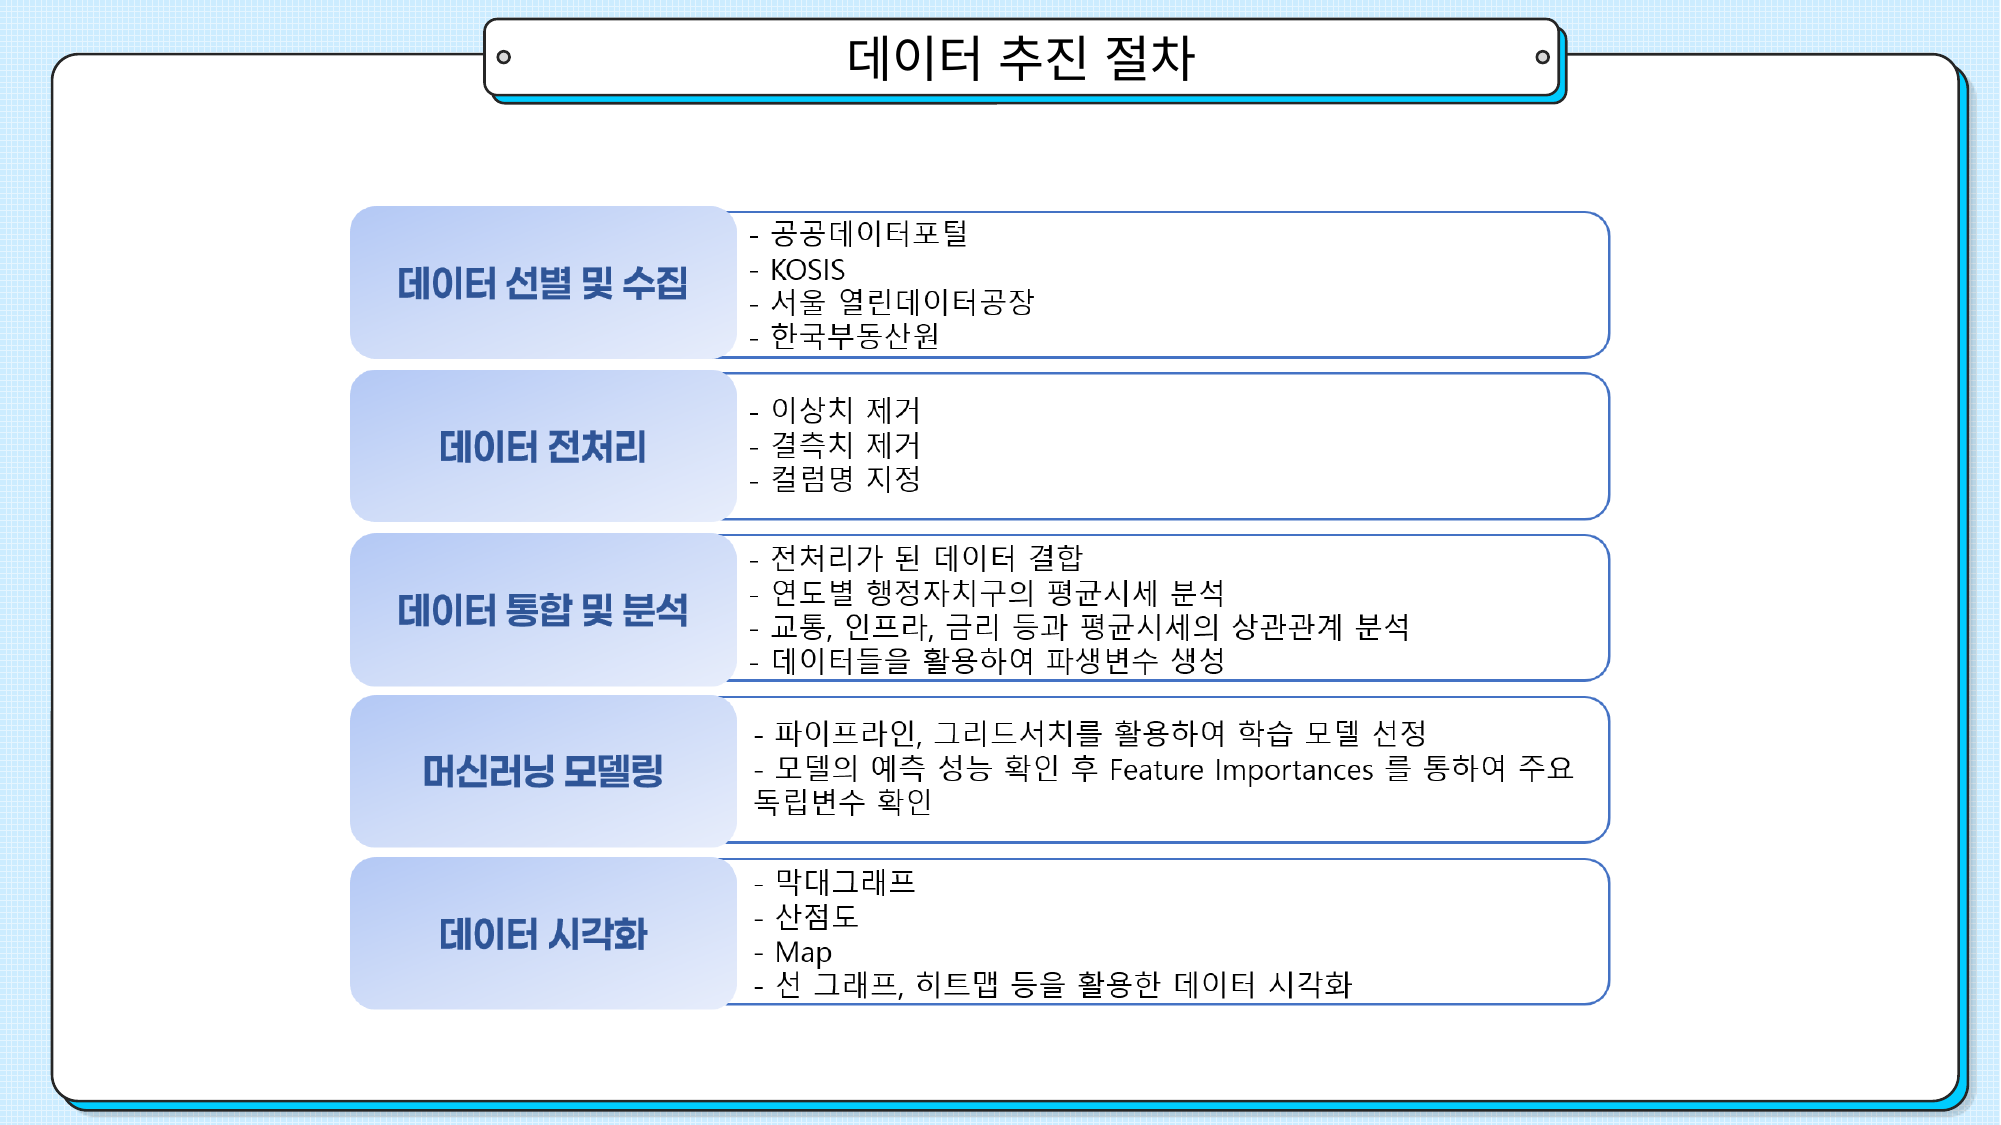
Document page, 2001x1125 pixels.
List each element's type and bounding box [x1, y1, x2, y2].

text_box [51, 18, 1968, 1111]
picture [333, 194, 1633, 1017]
text_box [0, 0, 2000, 75]
